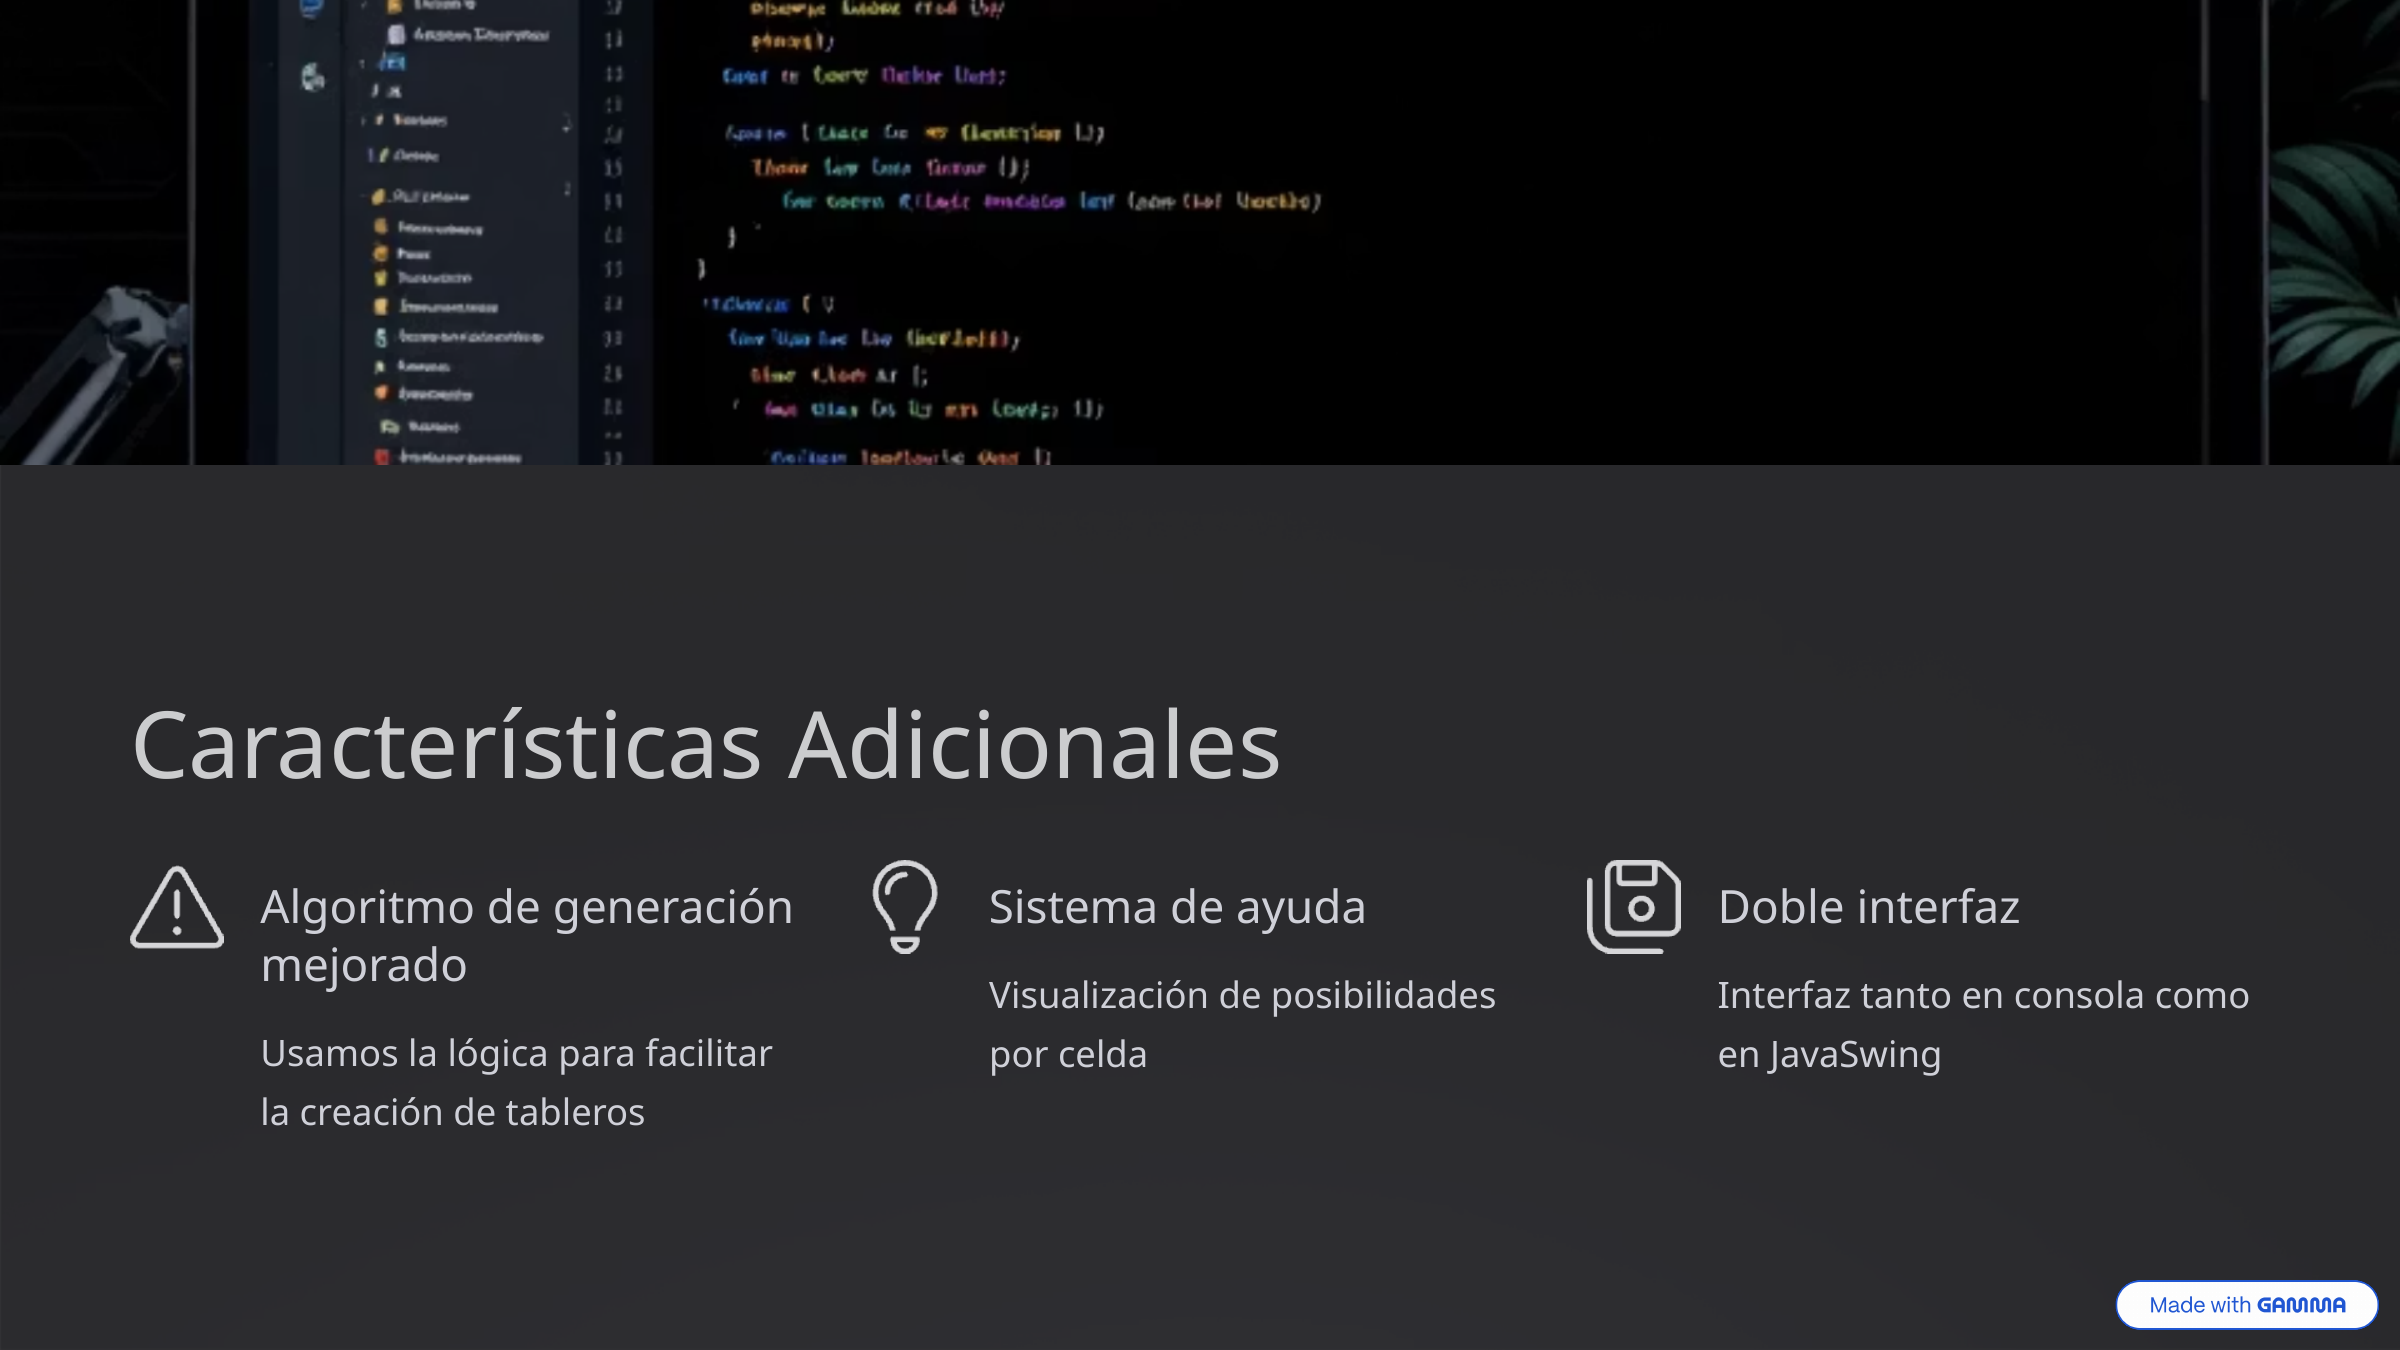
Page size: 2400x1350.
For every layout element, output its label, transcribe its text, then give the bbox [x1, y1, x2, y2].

text_box Usamos la lógica para facilitar la creación de tableros [260, 1014, 813, 1134]
text_box Doble interfaz [1717, 875, 2183, 934]
picture [0, 0, 2400, 466]
text_box Interfaz tanto en consola como en JavaSwing [1717, 956, 2270, 1076]
text_box Características Adicionales [130, 681, 1320, 798]
text_box Visualización de posibilidades por celda [989, 956, 1542, 1076]
picture [130, 860, 224, 954]
picture [858, 860, 952, 954]
text_box Sistema de ayuda [989, 875, 1455, 934]
picture [1587, 860, 1681, 954]
picture [2106, 1271, 2389, 1339]
text_box Algoritmo de generación mejorado [260, 875, 813, 993]
